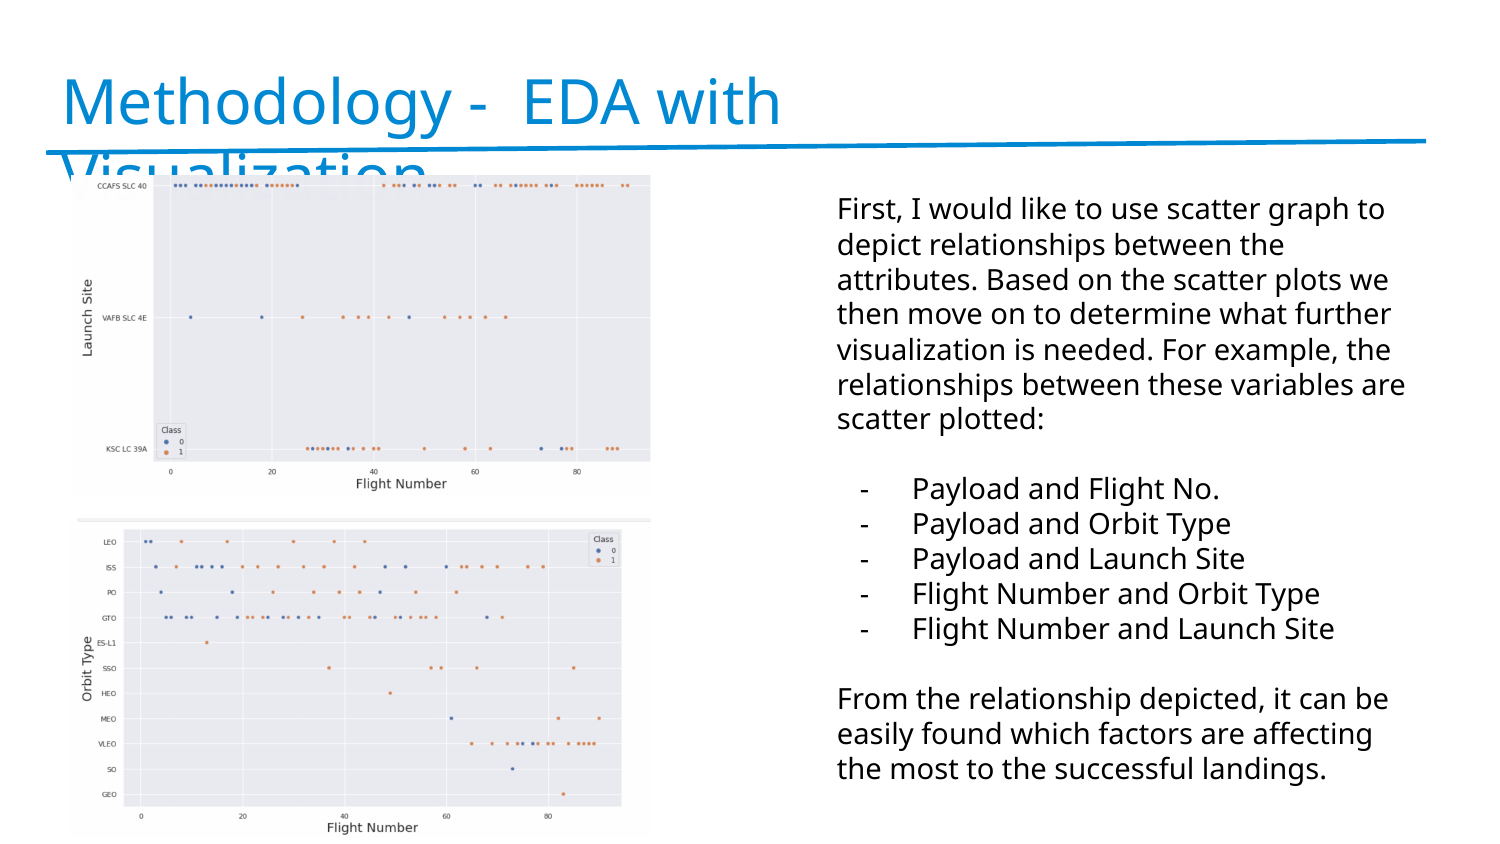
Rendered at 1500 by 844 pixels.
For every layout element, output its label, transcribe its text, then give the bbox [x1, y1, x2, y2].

picture [70, 518, 651, 838]
picture [70, 175, 651, 496]
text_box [45, 140, 1427, 153]
text_box First, I would like to use scatter graph to depict relationships between the attributes. Based on the scatter plots we then move on to determine what further visualization is needed. For example, the relationships between these variables are scatter plotted: Payload and Flight No. Payload and Orbit Type Payload and Launch Site Flight Number and Orbit Type Flight Number and Launch Site From the relationship depicted, it can be easily found which factors are affecting the most to the successful landings. [821, 175, 1427, 801]
title Methodology - EDA with Visualization [46, 47, 1055, 139]
